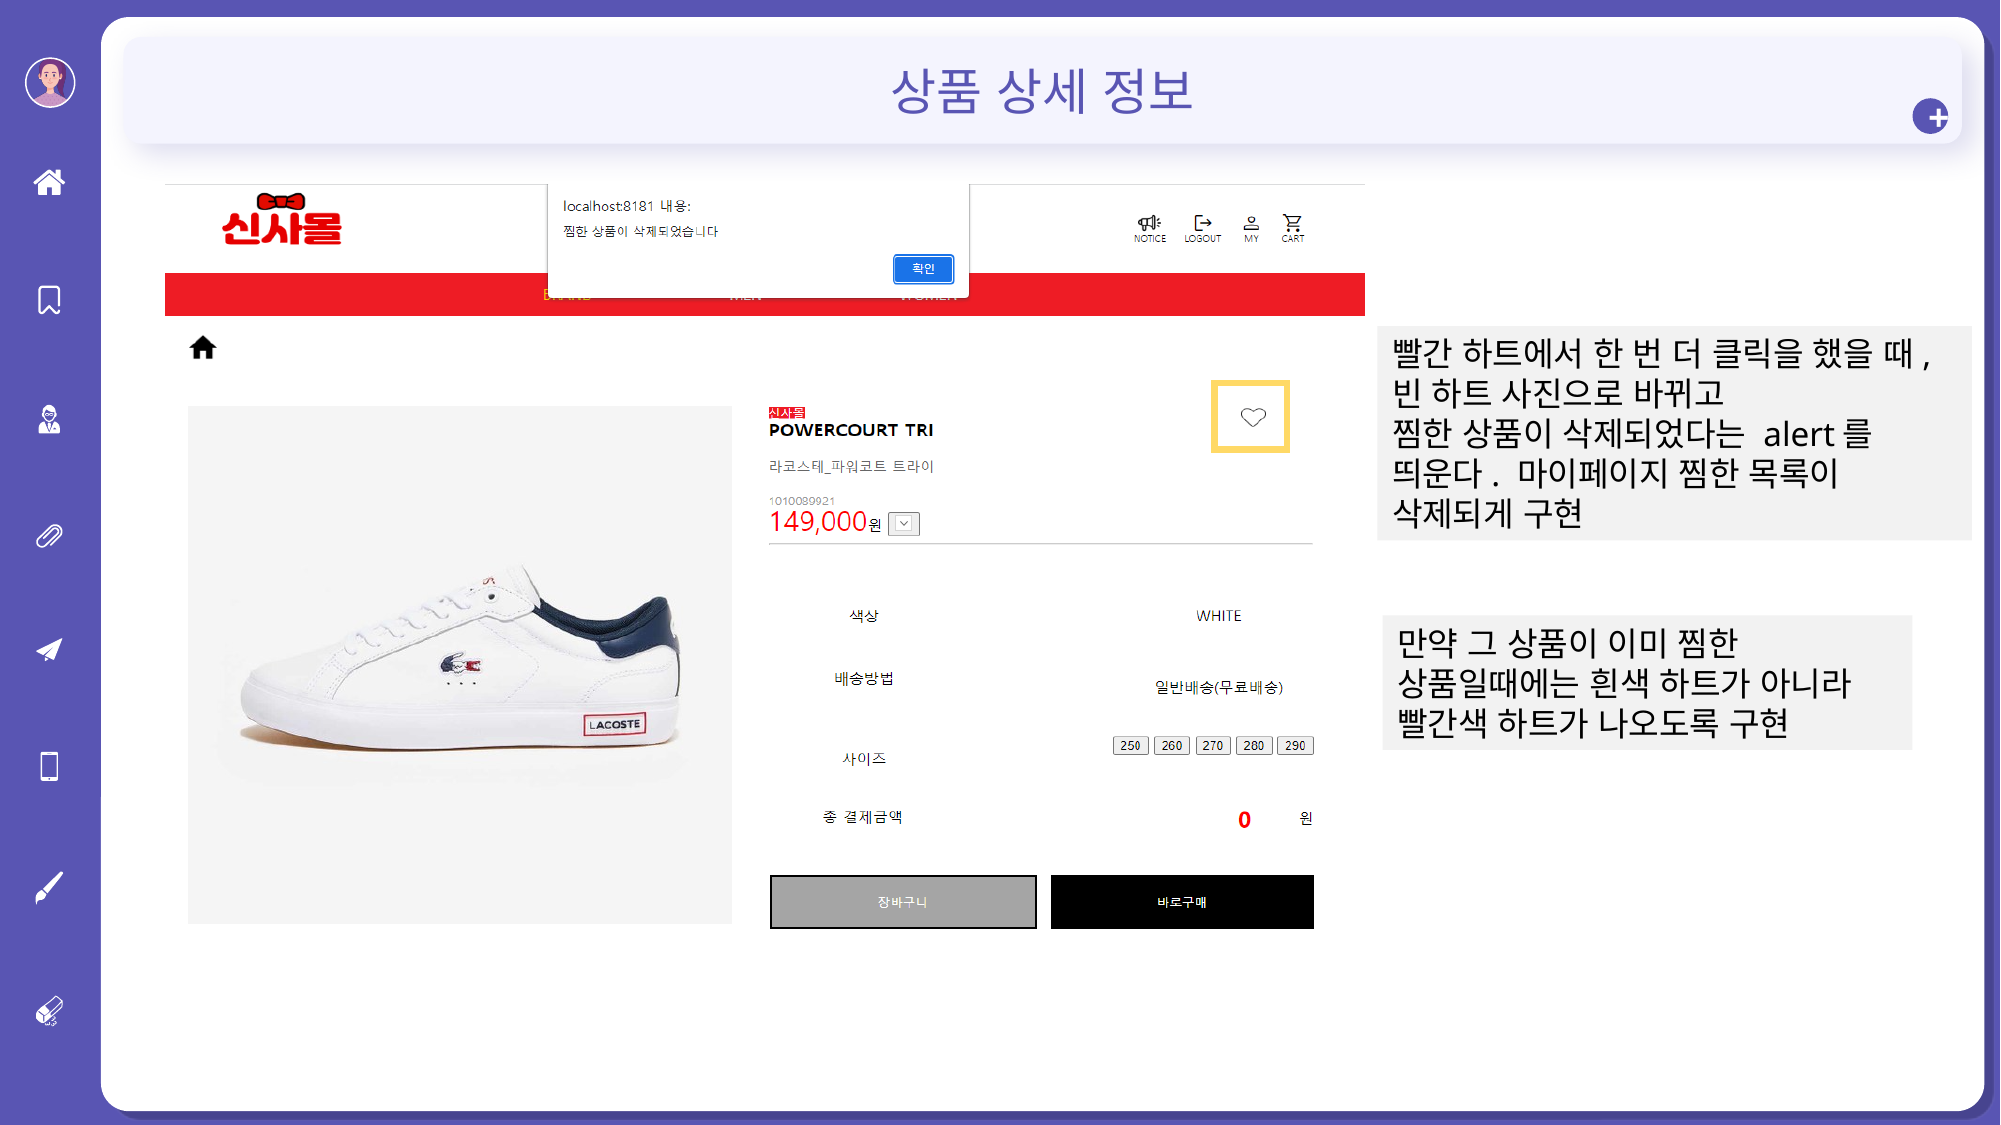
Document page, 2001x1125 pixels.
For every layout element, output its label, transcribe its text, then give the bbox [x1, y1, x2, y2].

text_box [165, 184, 1365, 996]
text_box [24, 57, 76, 109]
text_box 상품 상세 정보 [122, 35, 1963, 145]
text_box [99, 16, 1986, 1113]
text_box + [1911, 97, 1950, 135]
text_box 빨간 하트에서 한 번 더 클릭을 했을 때, 빈 하트 사진으로 바뀌고 찜한 상품이 삭제되었다는 alert를 띄운다. 마이페이지 찜한 목록이 삭제되게 구현 [1377, 326, 1972, 541]
text_box 만약 그 상품이 이미 찜한 상품일때에는 흰색 하트가 아니라 빨간색 하트가 나오도록 구현 [1382, 615, 1913, 750]
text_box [33, 169, 66, 1027]
